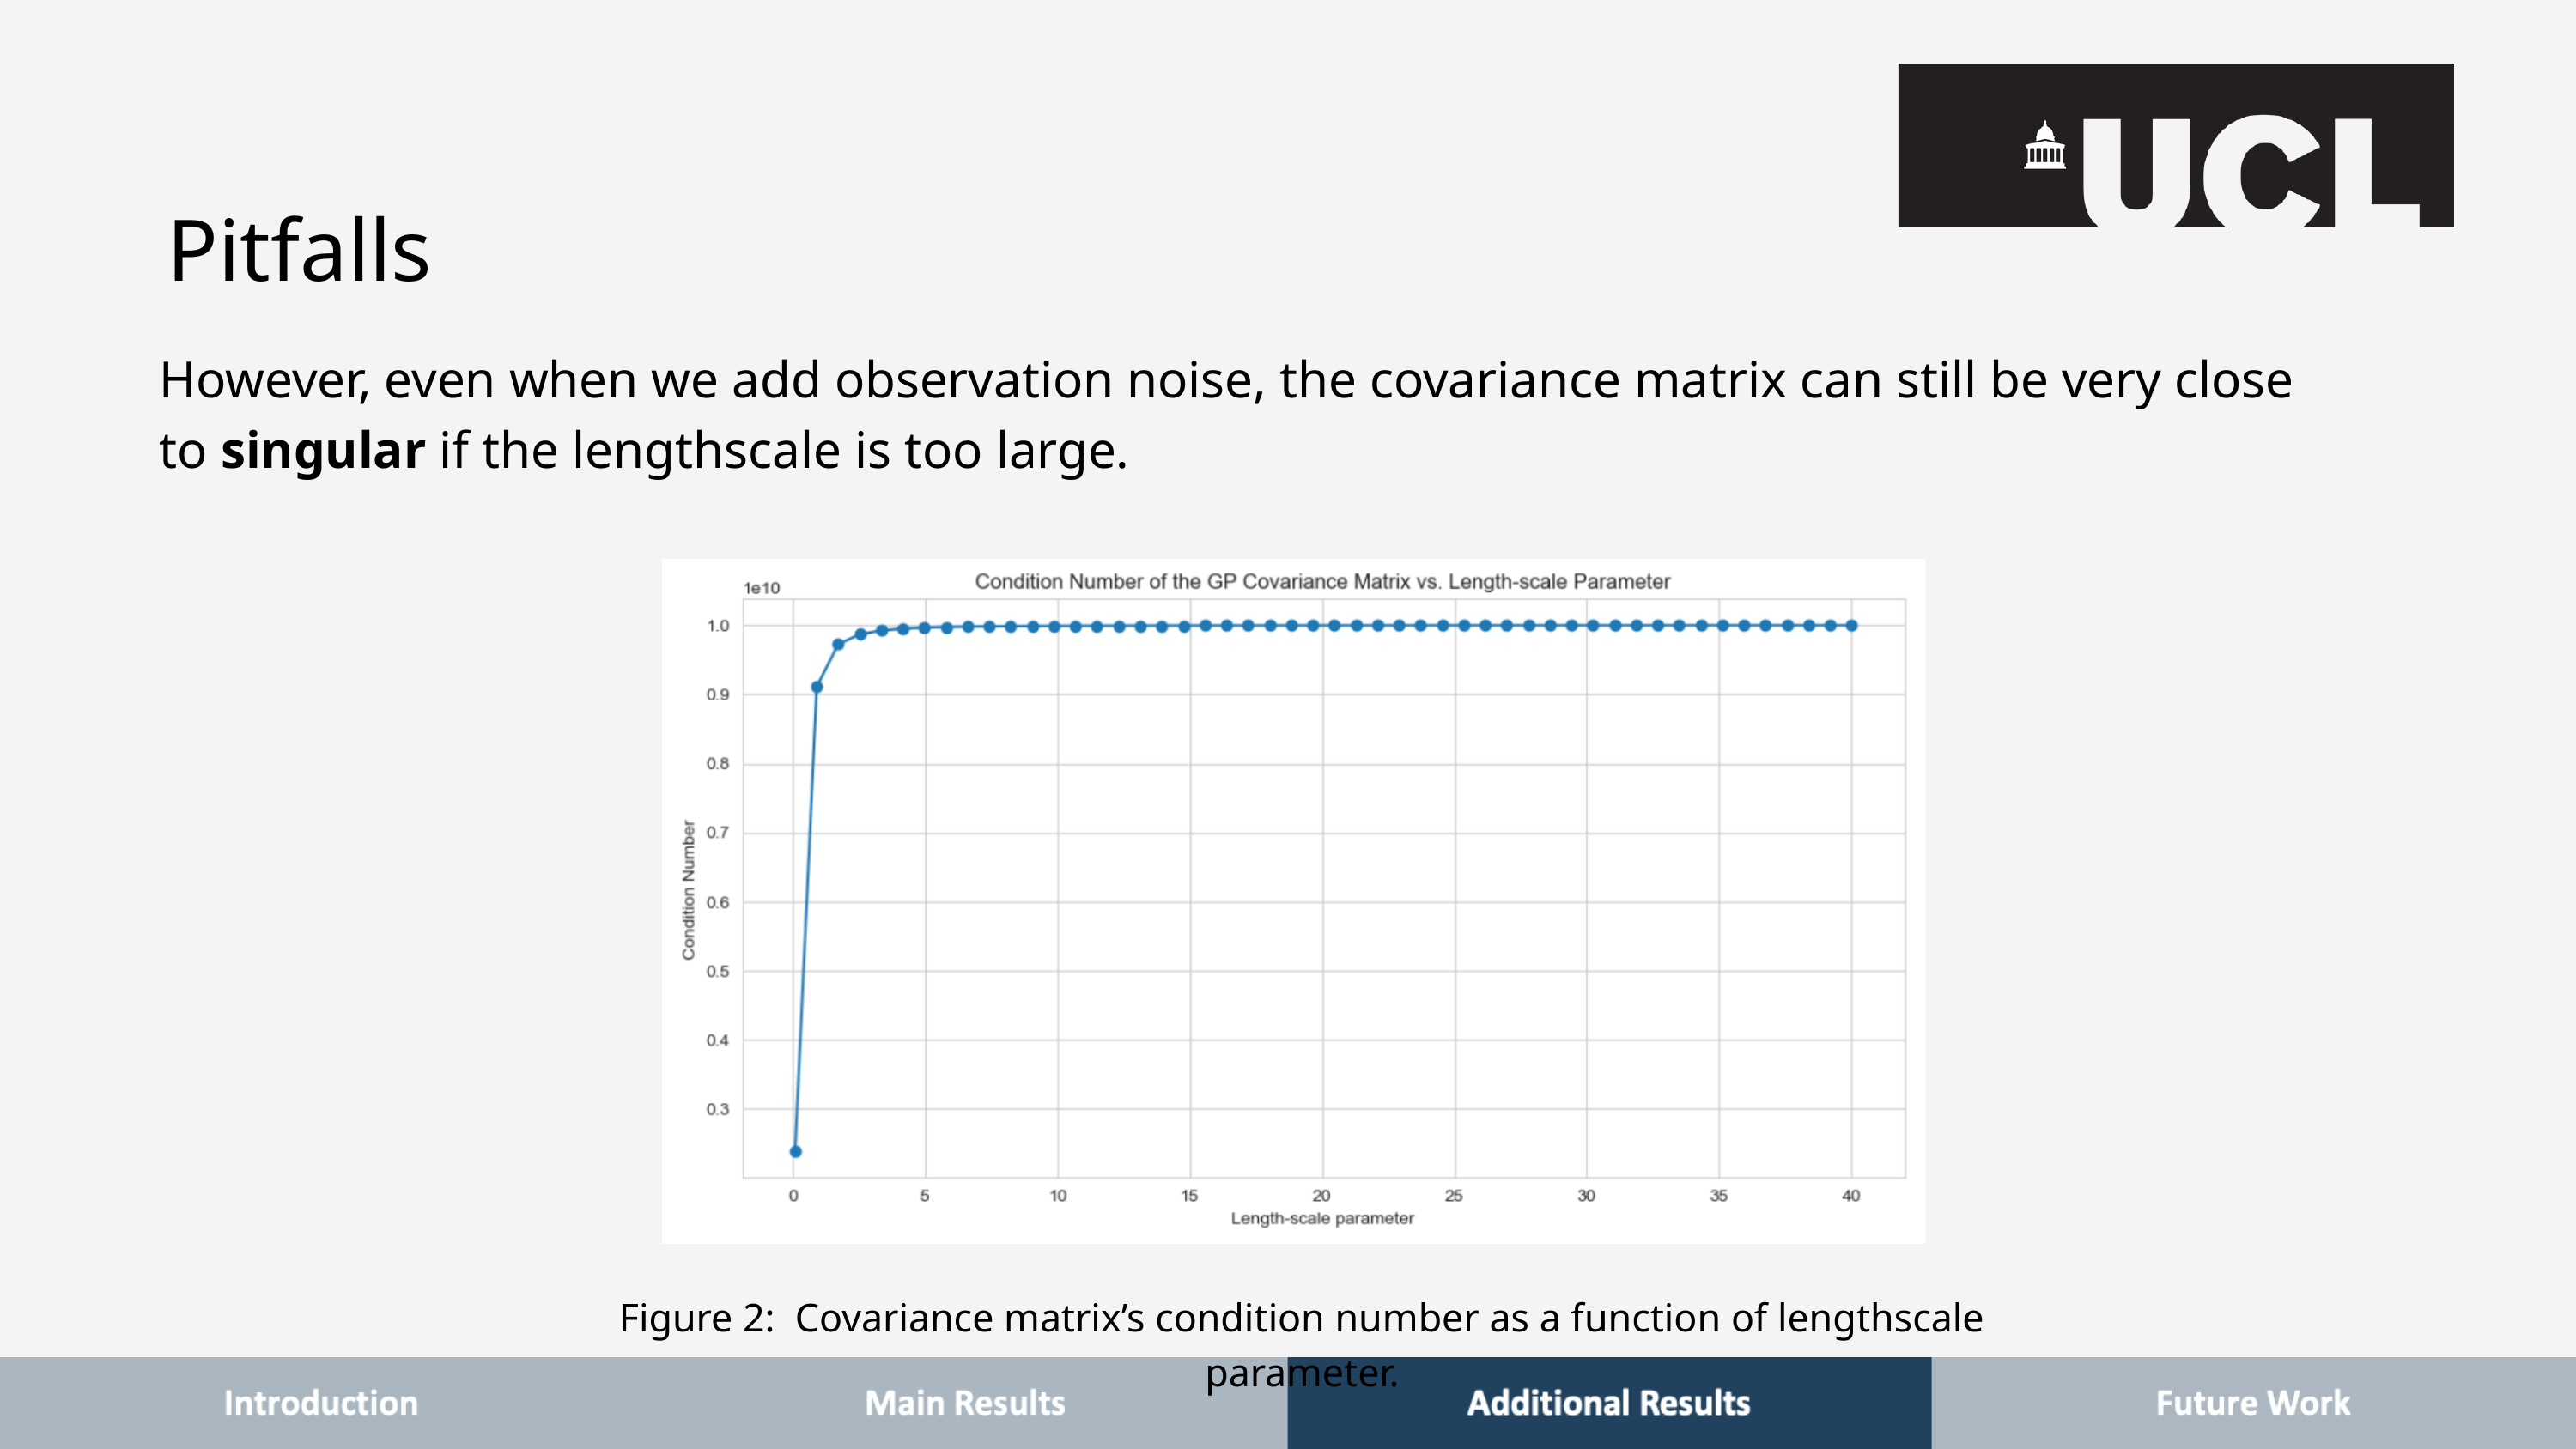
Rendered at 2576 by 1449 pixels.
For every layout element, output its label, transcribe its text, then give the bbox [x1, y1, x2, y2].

text_box [1898, 64, 2454, 227]
text_box [662, 764, 1926, 1244]
text_box Pitfalls [144, 195, 1899, 299]
text_box Figure 2: Covariance matrix’s condition number as a function of lengthscale parameter. [531, 1284, 2074, 1395]
text_box [0, 1357, 2576, 1449]
text_box However, even when we add observation noise, the covariance matrix can still be very close to singular if the lengthscale is too large. [159, 337, 2303, 764]
